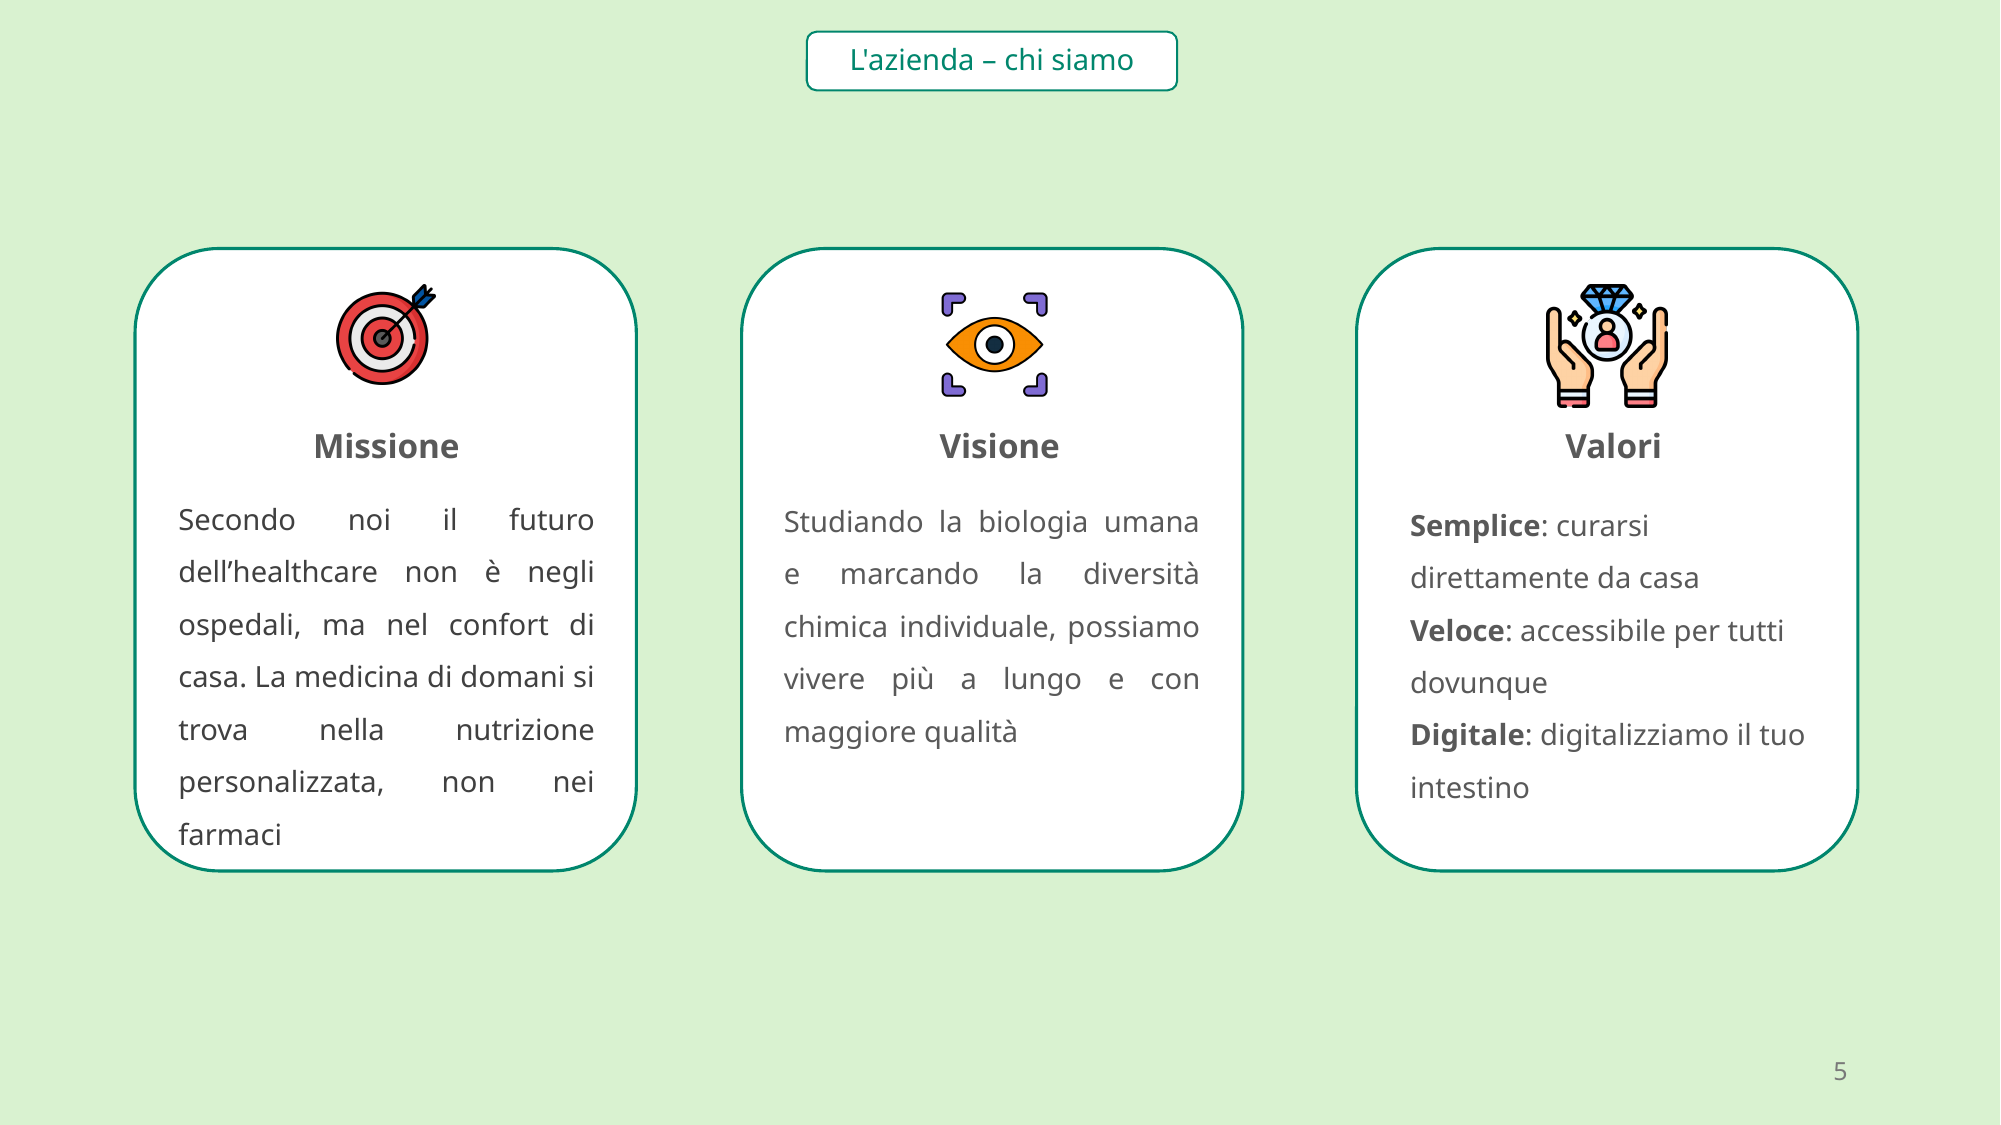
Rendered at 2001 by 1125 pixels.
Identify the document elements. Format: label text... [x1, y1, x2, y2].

picture [335, 283, 436, 386]
picture [933, 283, 1056, 406]
text_box Studiando la biologia umana e marcando la diversità chimica individuale, possiamo vivere più a lungo e con maggiore qualità [767, 481, 1217, 805]
text_box [133, 246, 638, 873]
text_box L'azienda – chi siamo [806, 31, 1178, 91]
slide_number 5 [1412, 1042, 1863, 1103]
text_box Visione [818, 413, 1182, 476]
text_box [740, 246, 1245, 873]
text_box Secondo noi il futuro dell’healthcare non è negli ospedali, ma nel confort di casa. La medicina di domani si trova nella nutrizione personalizzata, non nei farmaci [162, 502, 612, 832]
text_box [1354, 246, 1860, 873]
text_box Valori [1432, 413, 1796, 476]
text_box Semplice: curarsi direttamente da casa Veloce: accessibile per tutti dovunque Digitale: digitalizziamo il tuo intestino [1393, 484, 1832, 810]
picture [1545, 283, 1669, 408]
text_box Missione [204, 413, 569, 476]
